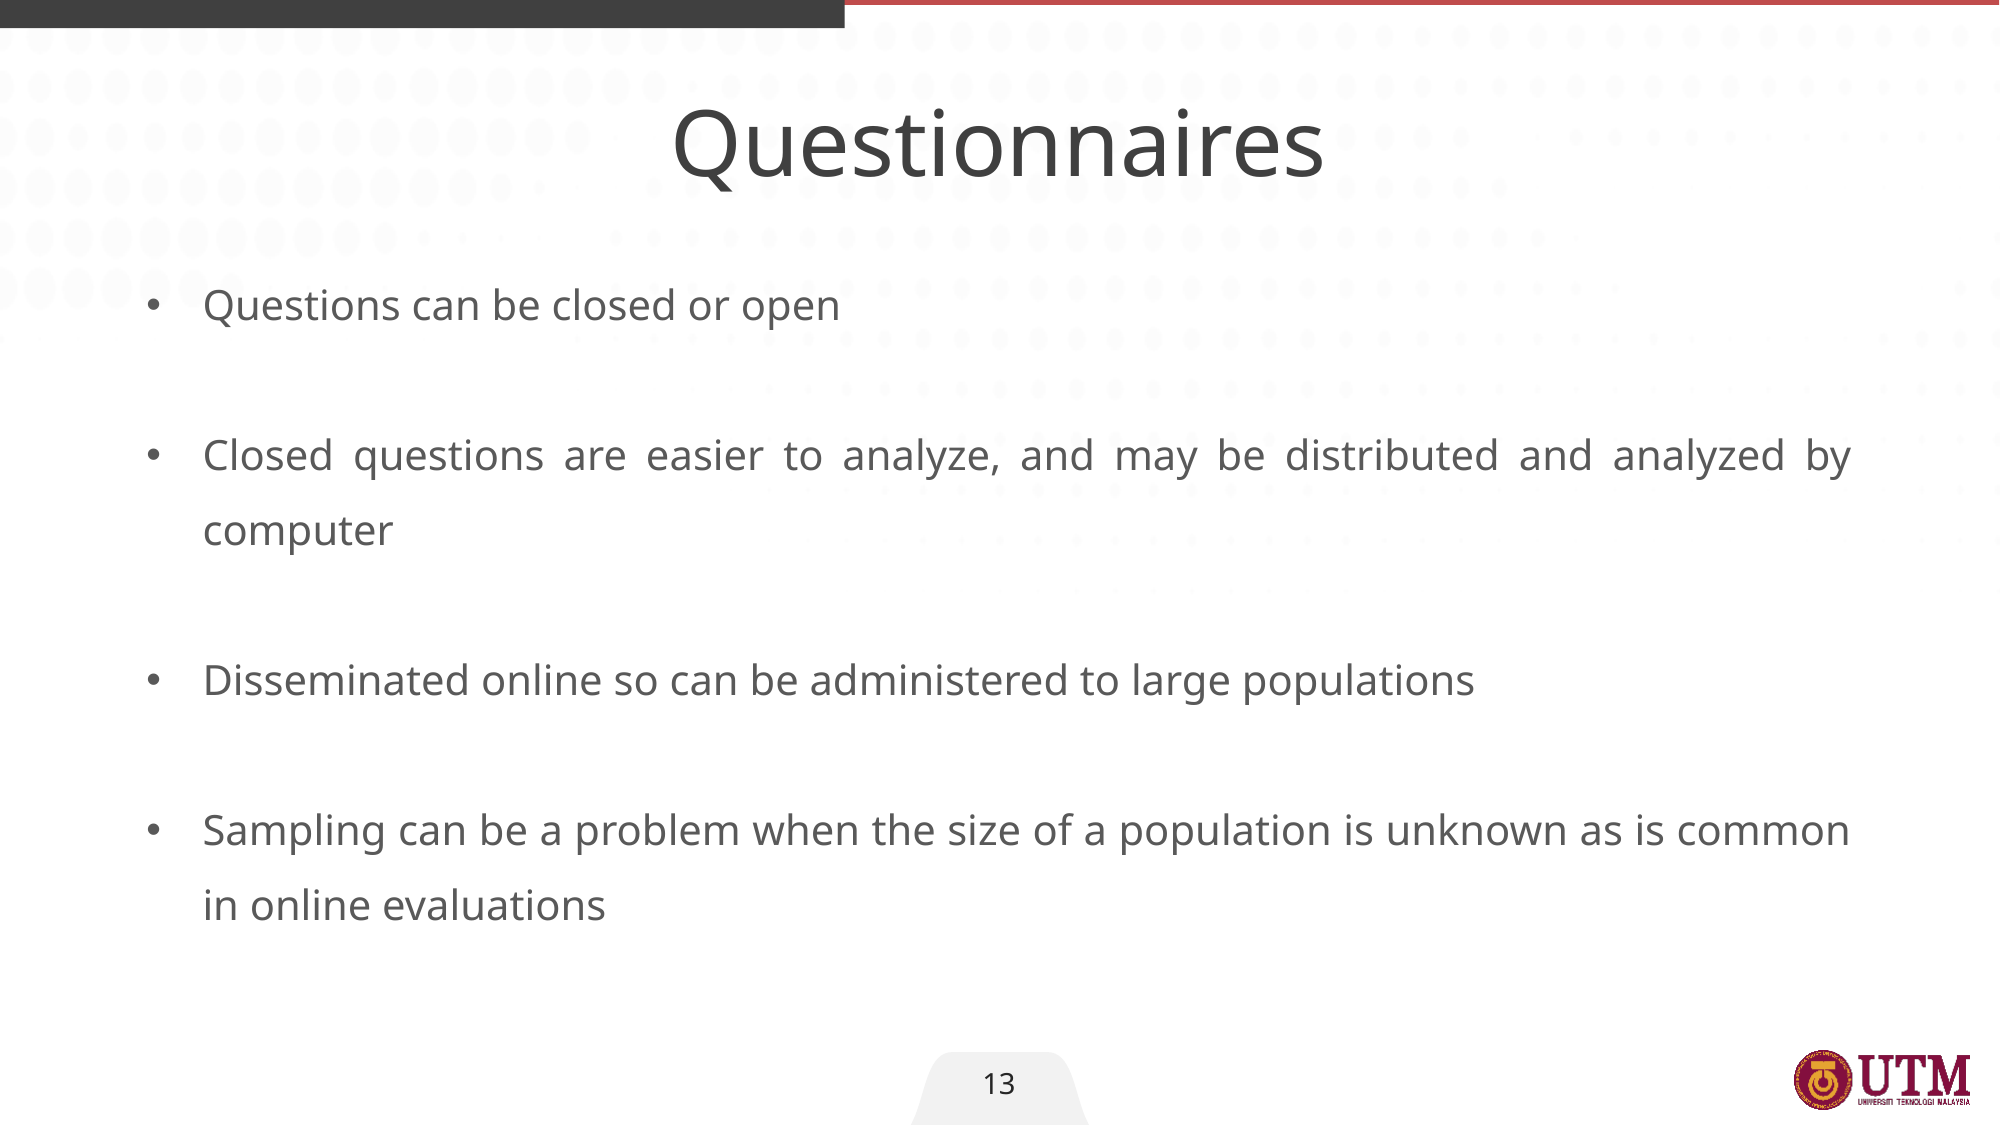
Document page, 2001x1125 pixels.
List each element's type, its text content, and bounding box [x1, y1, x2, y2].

picture [0, 0, 2001, 645]
picture [1794, 1050, 1970, 1110]
text_box Questionnaires [342, 77, 1656, 203]
text_box Questions can be closed or open Closed questions are easier to analyze, and may be distributed and analyzed by computer Disseminated online so can be administered to large populations Sampling can be a problem when the size of a population is unknown as is common in online evaluations [131, 246, 1867, 937]
slide_number 13 [774, 1055, 1225, 1116]
